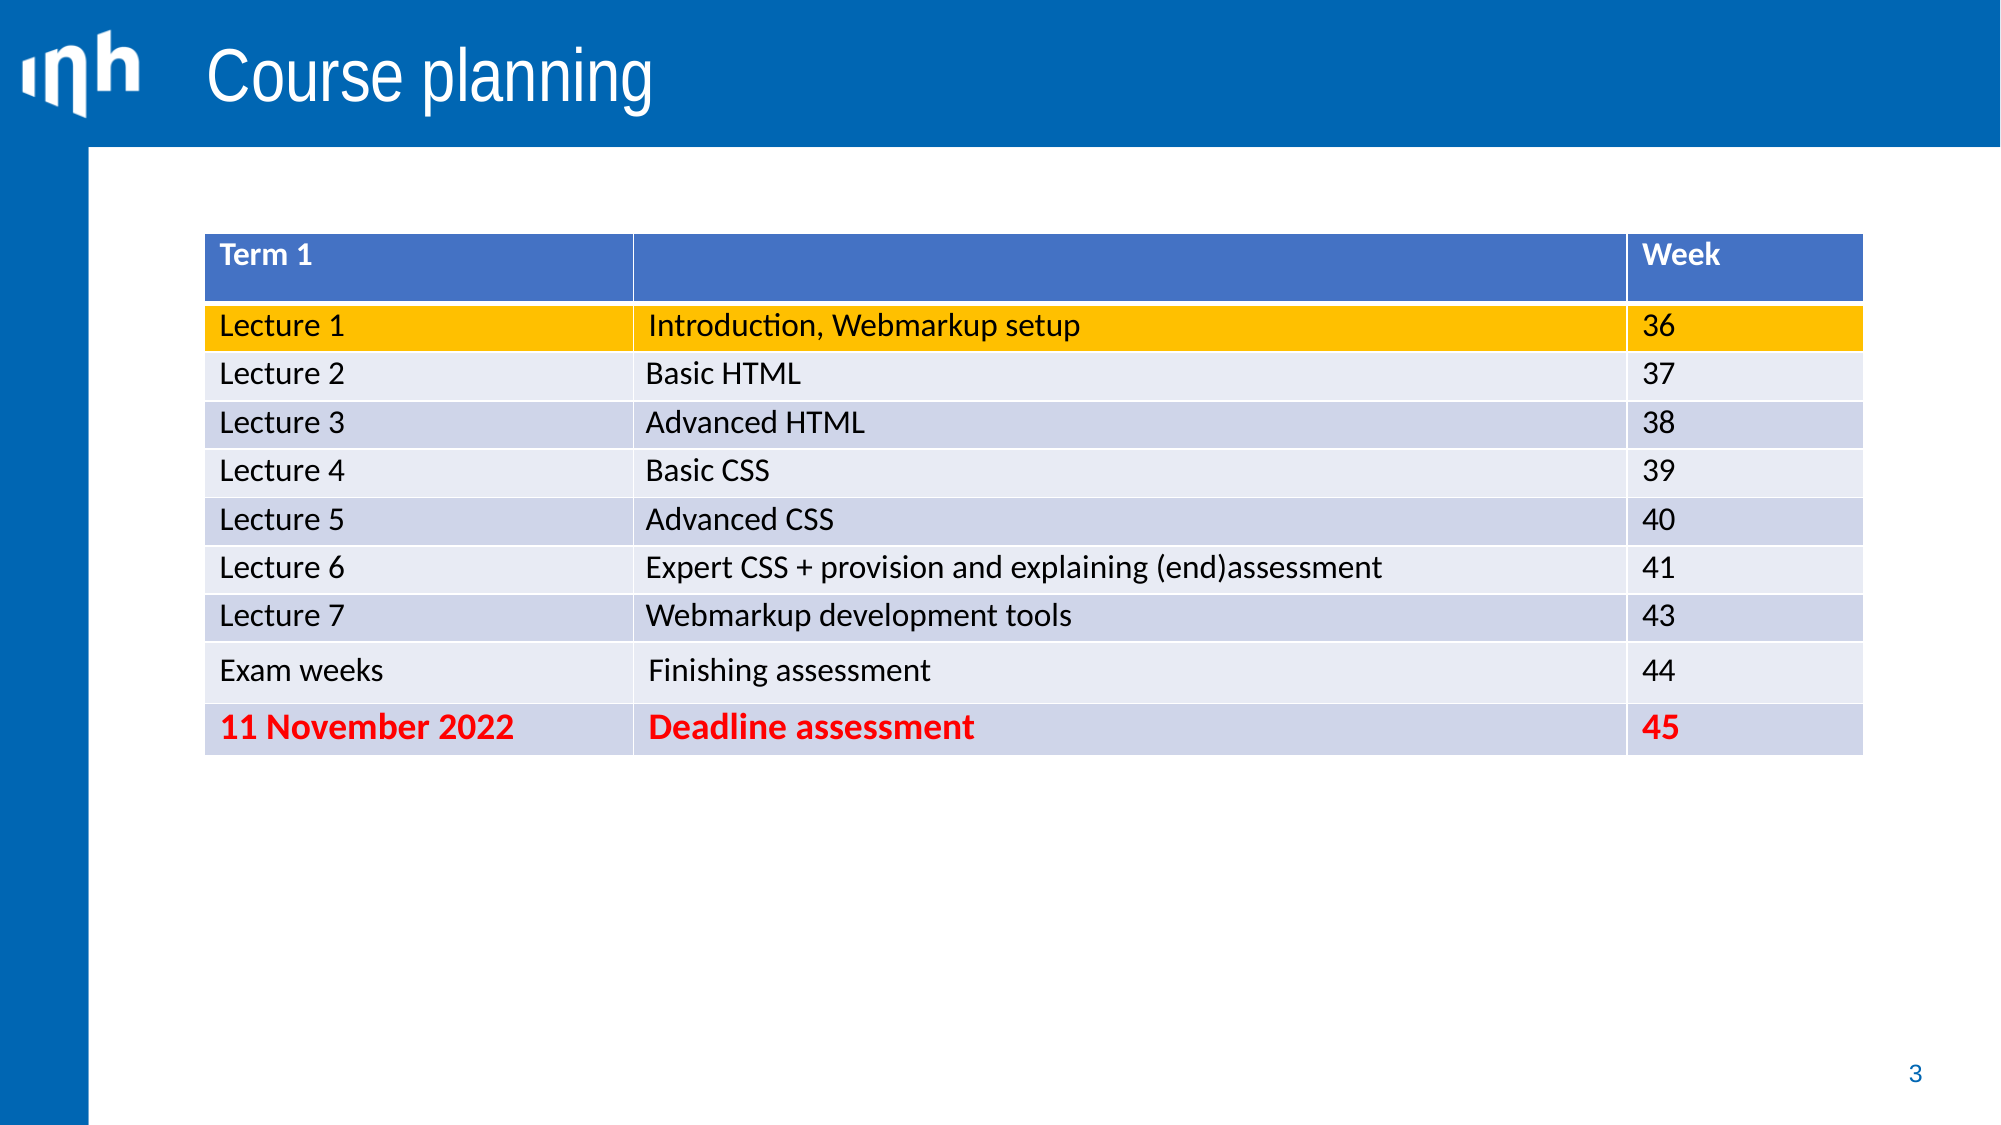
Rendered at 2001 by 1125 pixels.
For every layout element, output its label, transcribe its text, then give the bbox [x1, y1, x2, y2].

table_cell 36 [1628, 306, 1863, 351]
table_cell Introduction, Webmarkup setup [634, 306, 1626, 351]
table_cell 39 [1628, 450, 1863, 497]
table_cell Exam weeks [205, 643, 633, 703]
table_cell 45 [1628, 704, 1863, 755]
table_cell Lecture 3 [205, 402, 633, 448]
table_cell Basic CSS [634, 450, 1626, 497]
text_box 3 [1782, 1042, 1938, 1103]
table_cell 38 [1628, 402, 1863, 448]
table_cell Lecture 1 [205, 306, 633, 351]
table_cell 41 [1628, 547, 1863, 593]
table_header Week [1628, 234, 1863, 301]
table_header [634, 234, 1626, 301]
table_cell 44 [1628, 643, 1863, 703]
table_cell Basic HTML [634, 353, 1626, 400]
table_cell Lecture 6 [205, 547, 633, 593]
table_header Term 1 [205, 234, 633, 301]
text_box Course planning [191, 18, 1691, 125]
picture [0, 0, 2001, 1125]
table_cell Lecture 5 [205, 498, 633, 545]
table_cell Expert CSS + provision and explaining (end)assessment [634, 547, 1626, 593]
table_cell Advanced HTML [634, 402, 1626, 448]
table_cell Webmarkup development tools [634, 595, 1626, 641]
table_cell Lecture 7 [205, 595, 633, 641]
table_cell Deadline assessment [634, 704, 1626, 755]
table_cell Lecture 4 [205, 450, 633, 497]
table_cell Lecture 2 [205, 353, 633, 400]
table_cell 37 [1628, 353, 1863, 400]
table_cell 11 November 2022 [205, 704, 633, 755]
table_cell 43 [1628, 595, 1863, 641]
table_cell Finishing assessment [634, 643, 1626, 703]
table_cell 40 [1628, 498, 1863, 545]
table_cell Advanced CSS [634, 498, 1626, 545]
